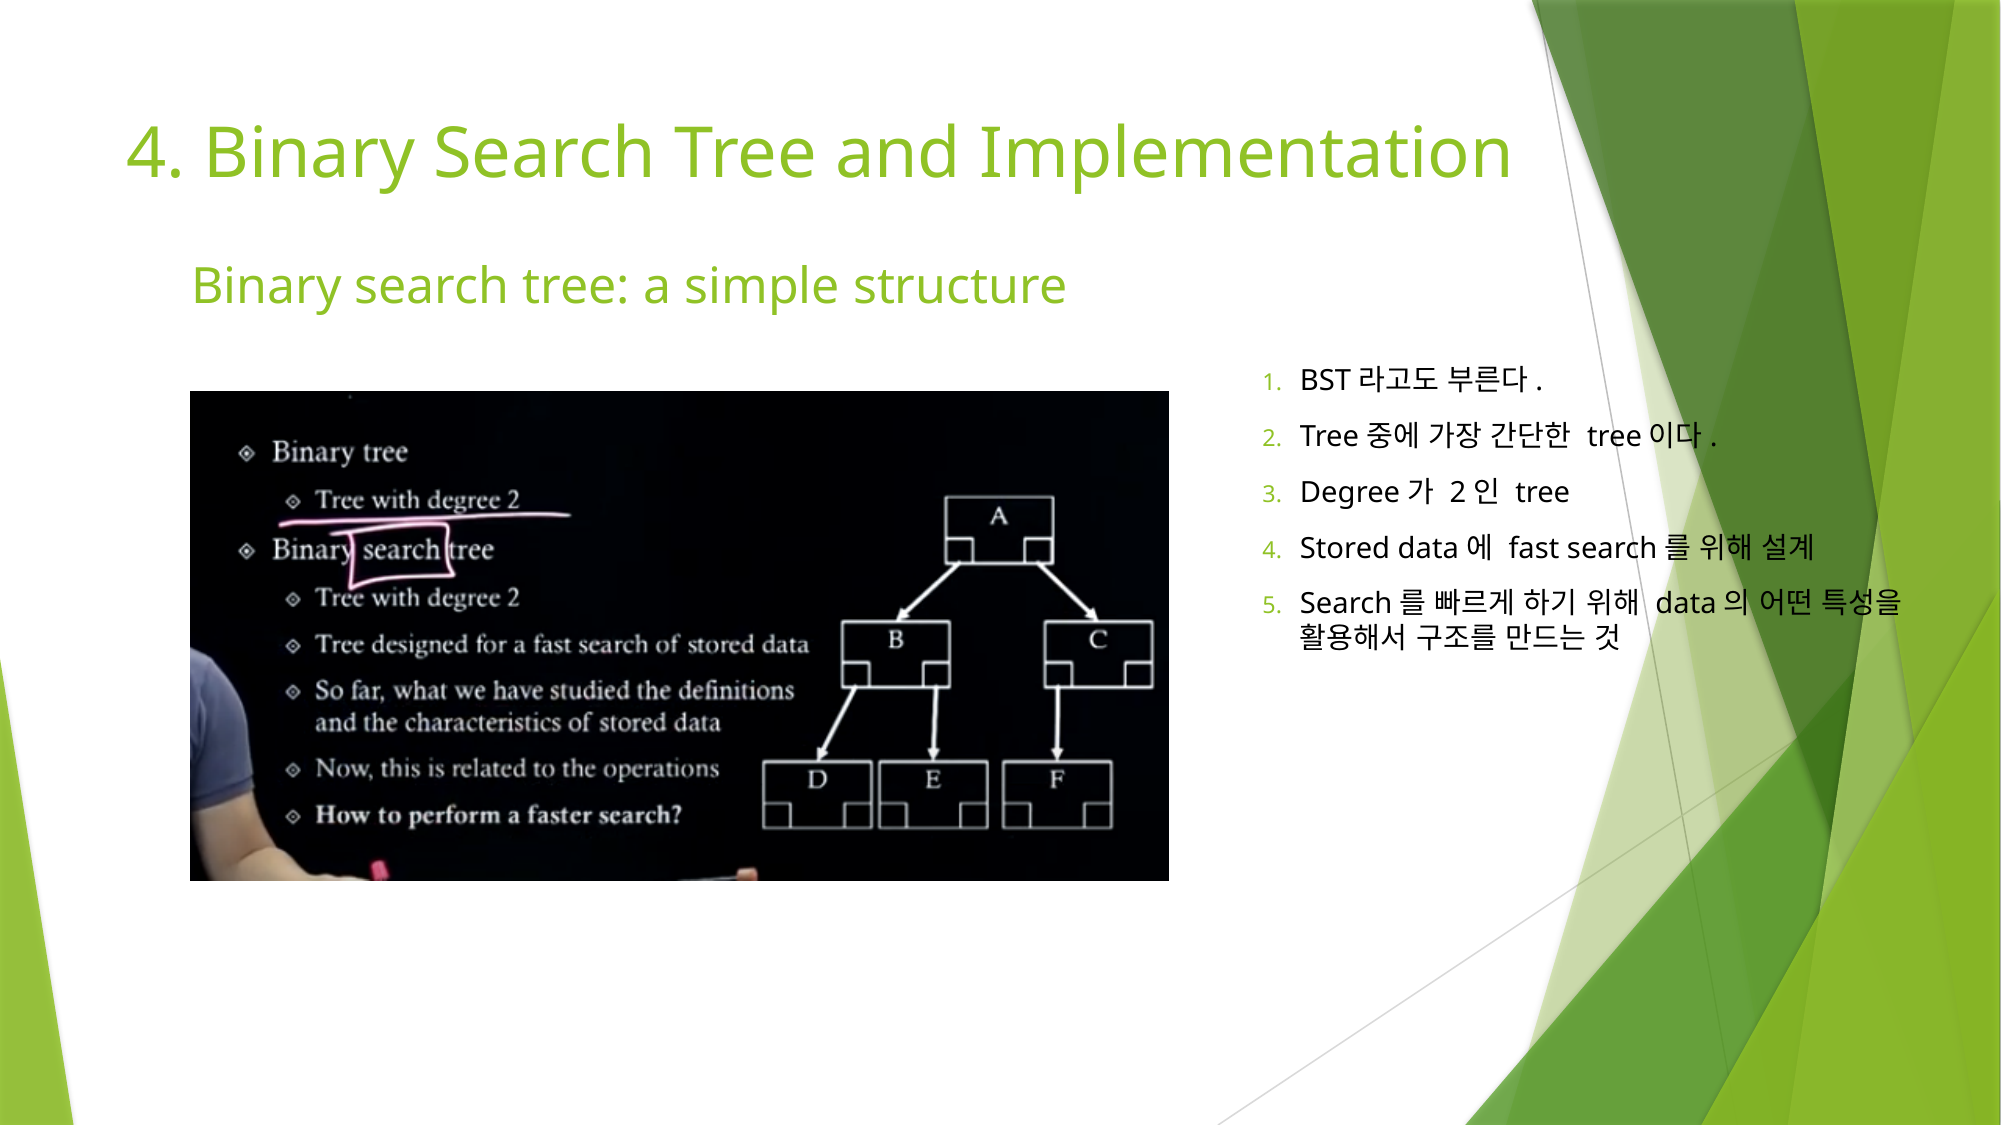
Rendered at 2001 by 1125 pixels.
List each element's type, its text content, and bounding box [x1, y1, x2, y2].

title 4. Binary Search Tree and Implementation [111, 99, 1584, 222]
list BST라고도 부른다. Tree중에 가장 간단한 tree이다. Degree가 2인 tree Stored data에 fast search를 위해 설계 Search를 빠르게 하기 위해 data의 어떤 특성을 활용해서 구조를 만드는 것 [1247, 354, 1956, 991]
text_box Binary search tree: a simple structure [111, 245, 1584, 368]
picture [189, 391, 1169, 882]
